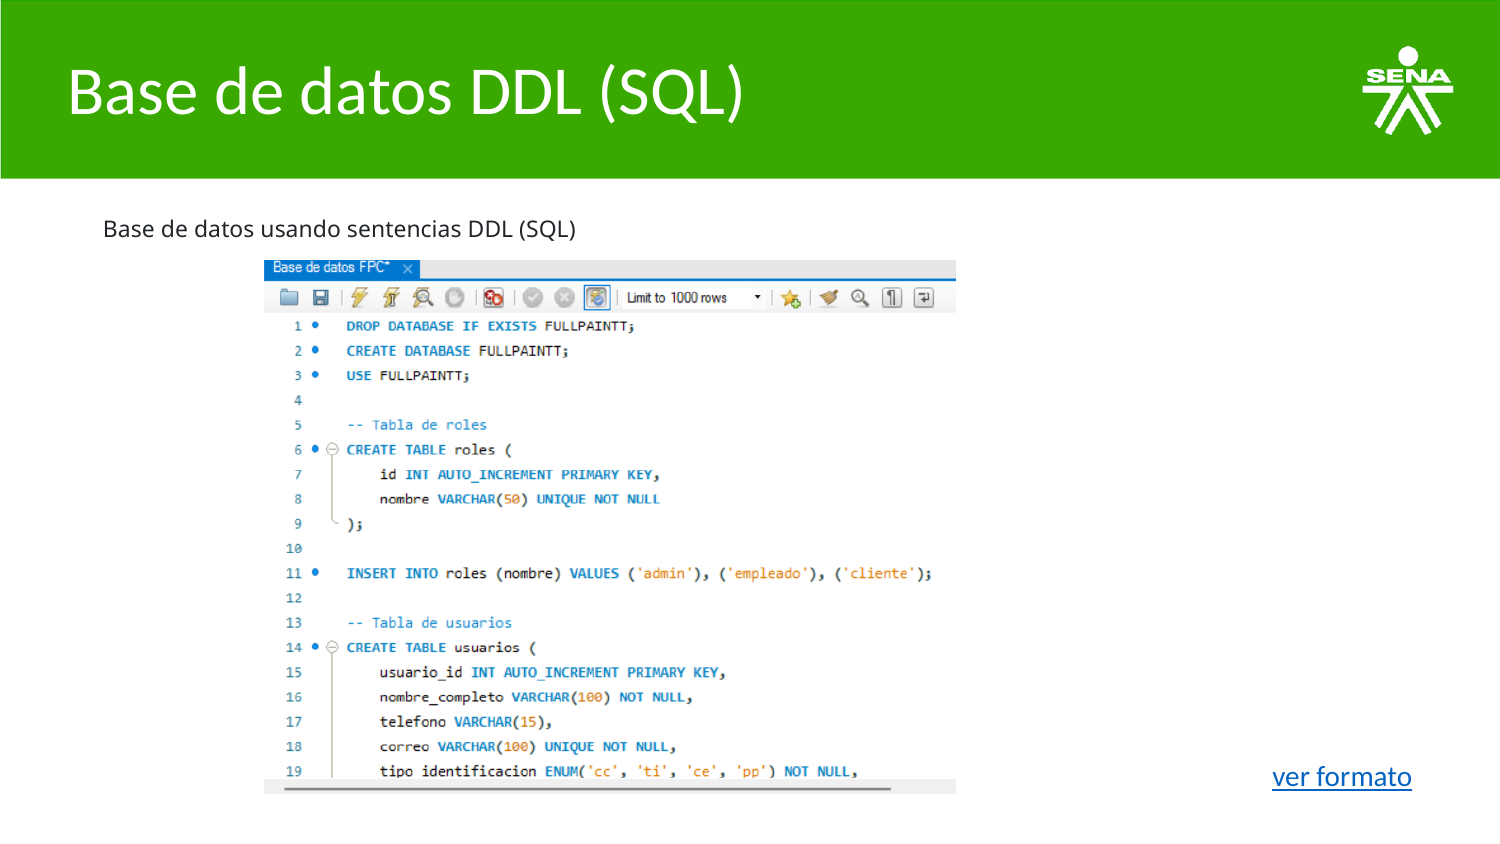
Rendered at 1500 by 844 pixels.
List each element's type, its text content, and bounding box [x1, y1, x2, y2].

text_box Base de datos usando sentencias DDL (SQL) [85, 203, 750, 261]
title Base de datos DDL (SQL) [56, 40, 1319, 144]
text_box ver formato [1261, 746, 1500, 804]
picture [0, 0, 1500, 844]
